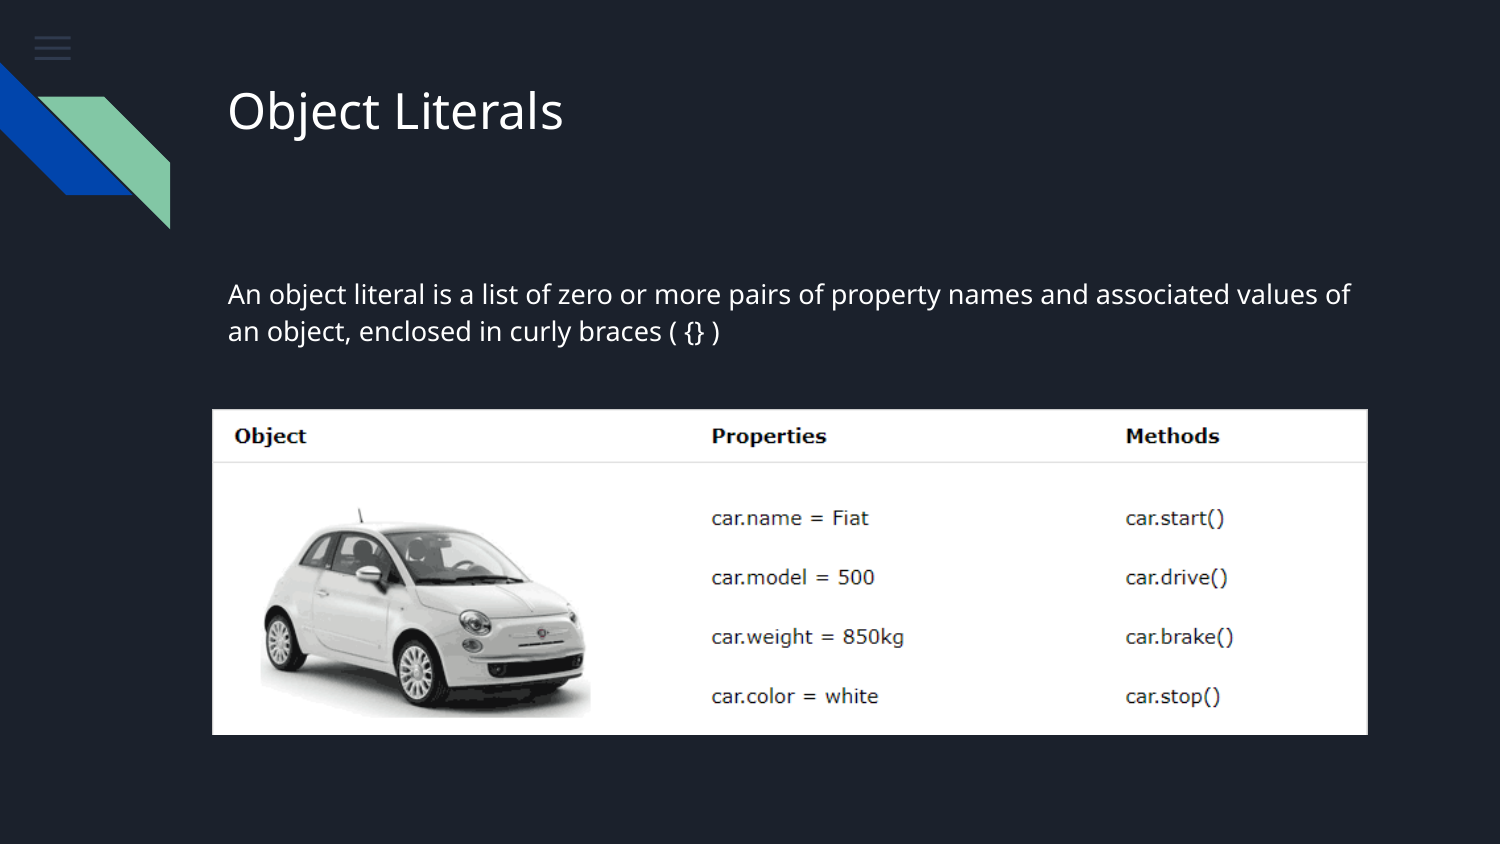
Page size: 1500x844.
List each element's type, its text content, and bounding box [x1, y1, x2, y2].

picture [212, 408, 1368, 735]
title Object Literals [212, 64, 1368, 215]
list An object literal is a list of zero or more pairs of property names and associated values of an object, enclosed in curly braces ( {} ) [212, 257, 1368, 408]
